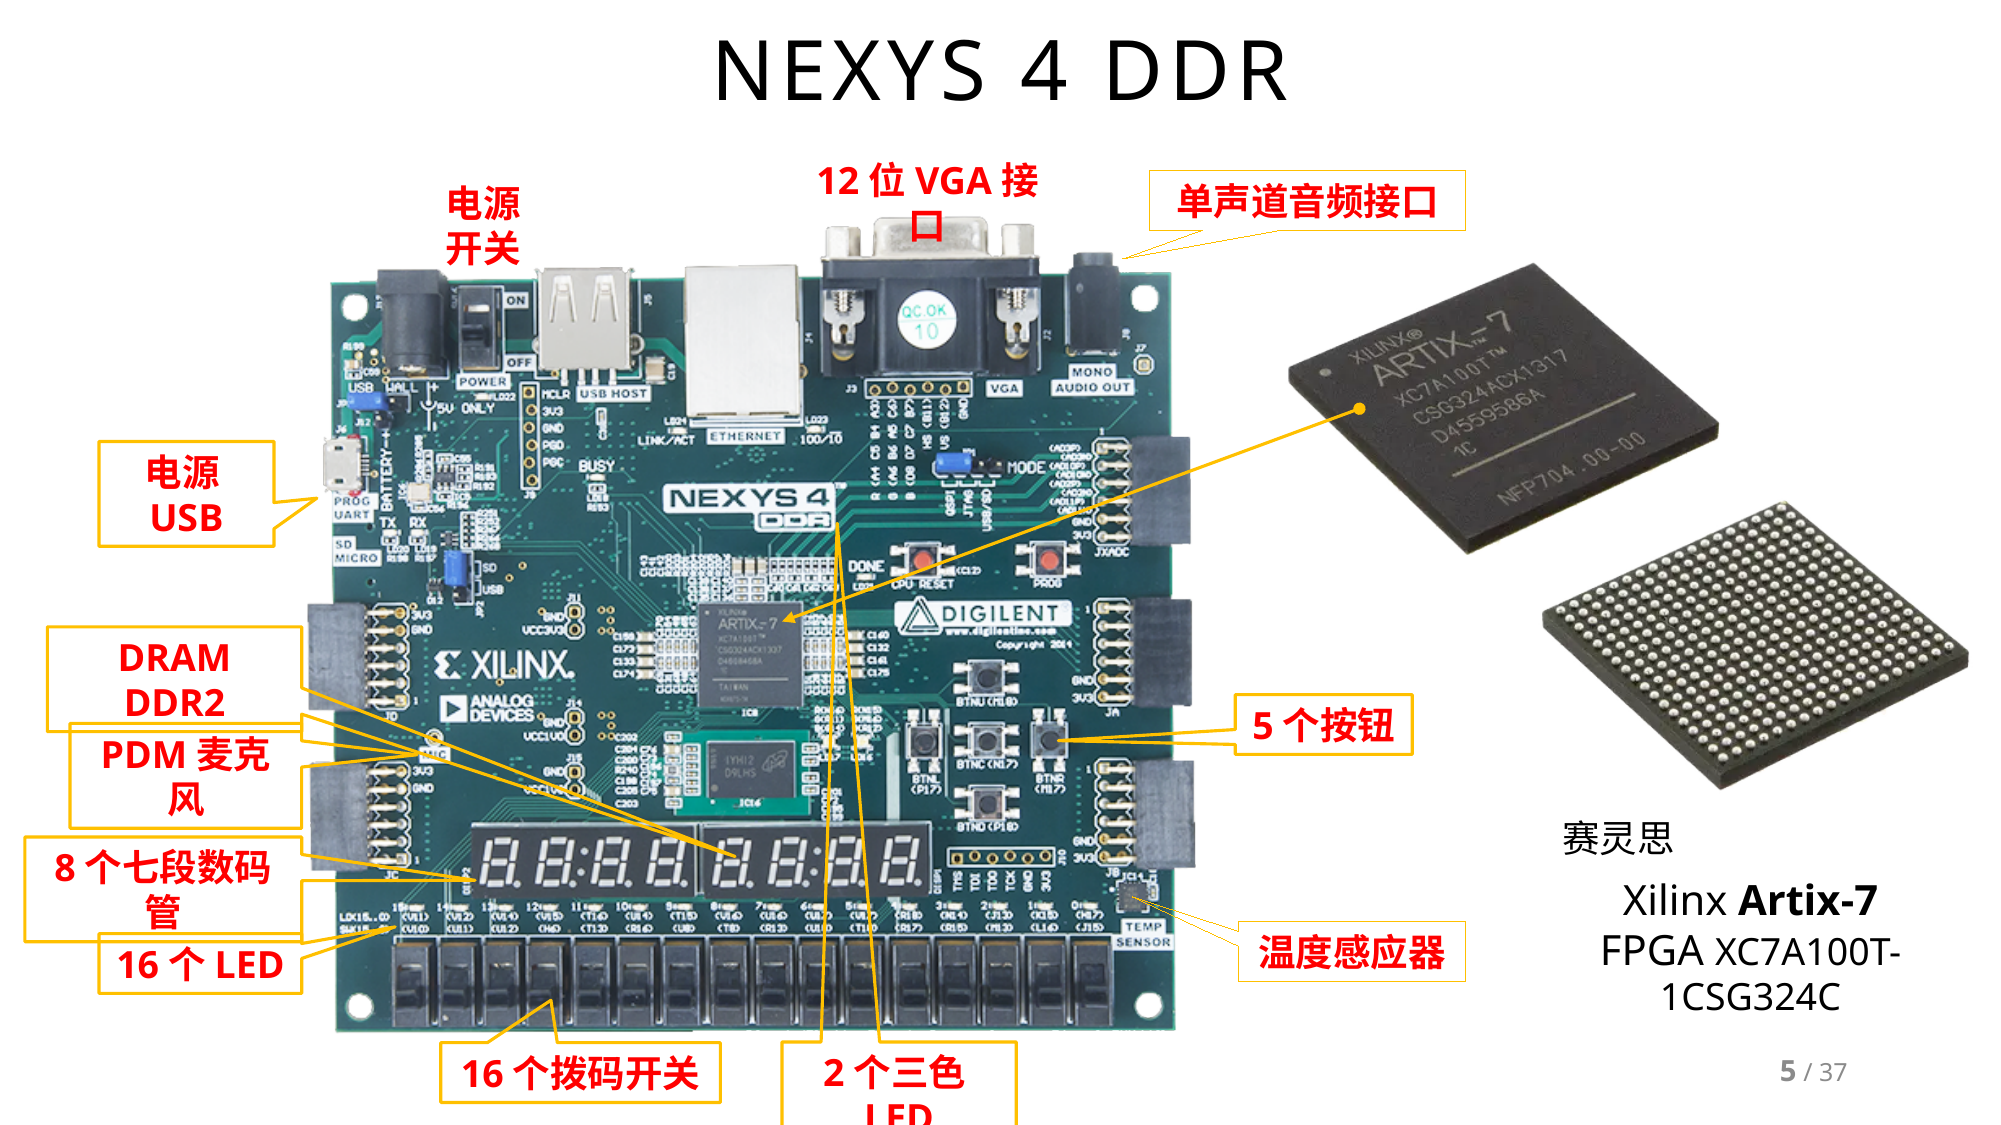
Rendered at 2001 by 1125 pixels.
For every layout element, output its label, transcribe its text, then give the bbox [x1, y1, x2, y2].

text_box 5个按钮 [1238, 694, 1265, 755]
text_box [782, 408, 1360, 622]
picture [262, 149, 1238, 1125]
text_box Xilinx Artix-7 FPGA XC7A100T-1CSG324C [1554, 865, 1948, 1026]
picture [1265, 235, 1995, 814]
text_box 电源USB [98, 441, 262, 547]
title NEXYS 4 DDR [0, 0, 2000, 148]
text_box 单声道音频接口 [1238, 170, 1466, 238]
text_box 16个LED [98, 942, 262, 994]
text_box 温度感应器 [1238, 921, 1466, 982]
text_box 赛灵思 [1547, 814, 1690, 868]
slide_number 5 / 37 [1412, 1042, 1863, 1103]
text_box DRAM DDR2 [47, 626, 262, 732]
text_box PDM麦克风 [70, 732, 262, 829]
text_box 8个七段数码管 [24, 837, 262, 942]
